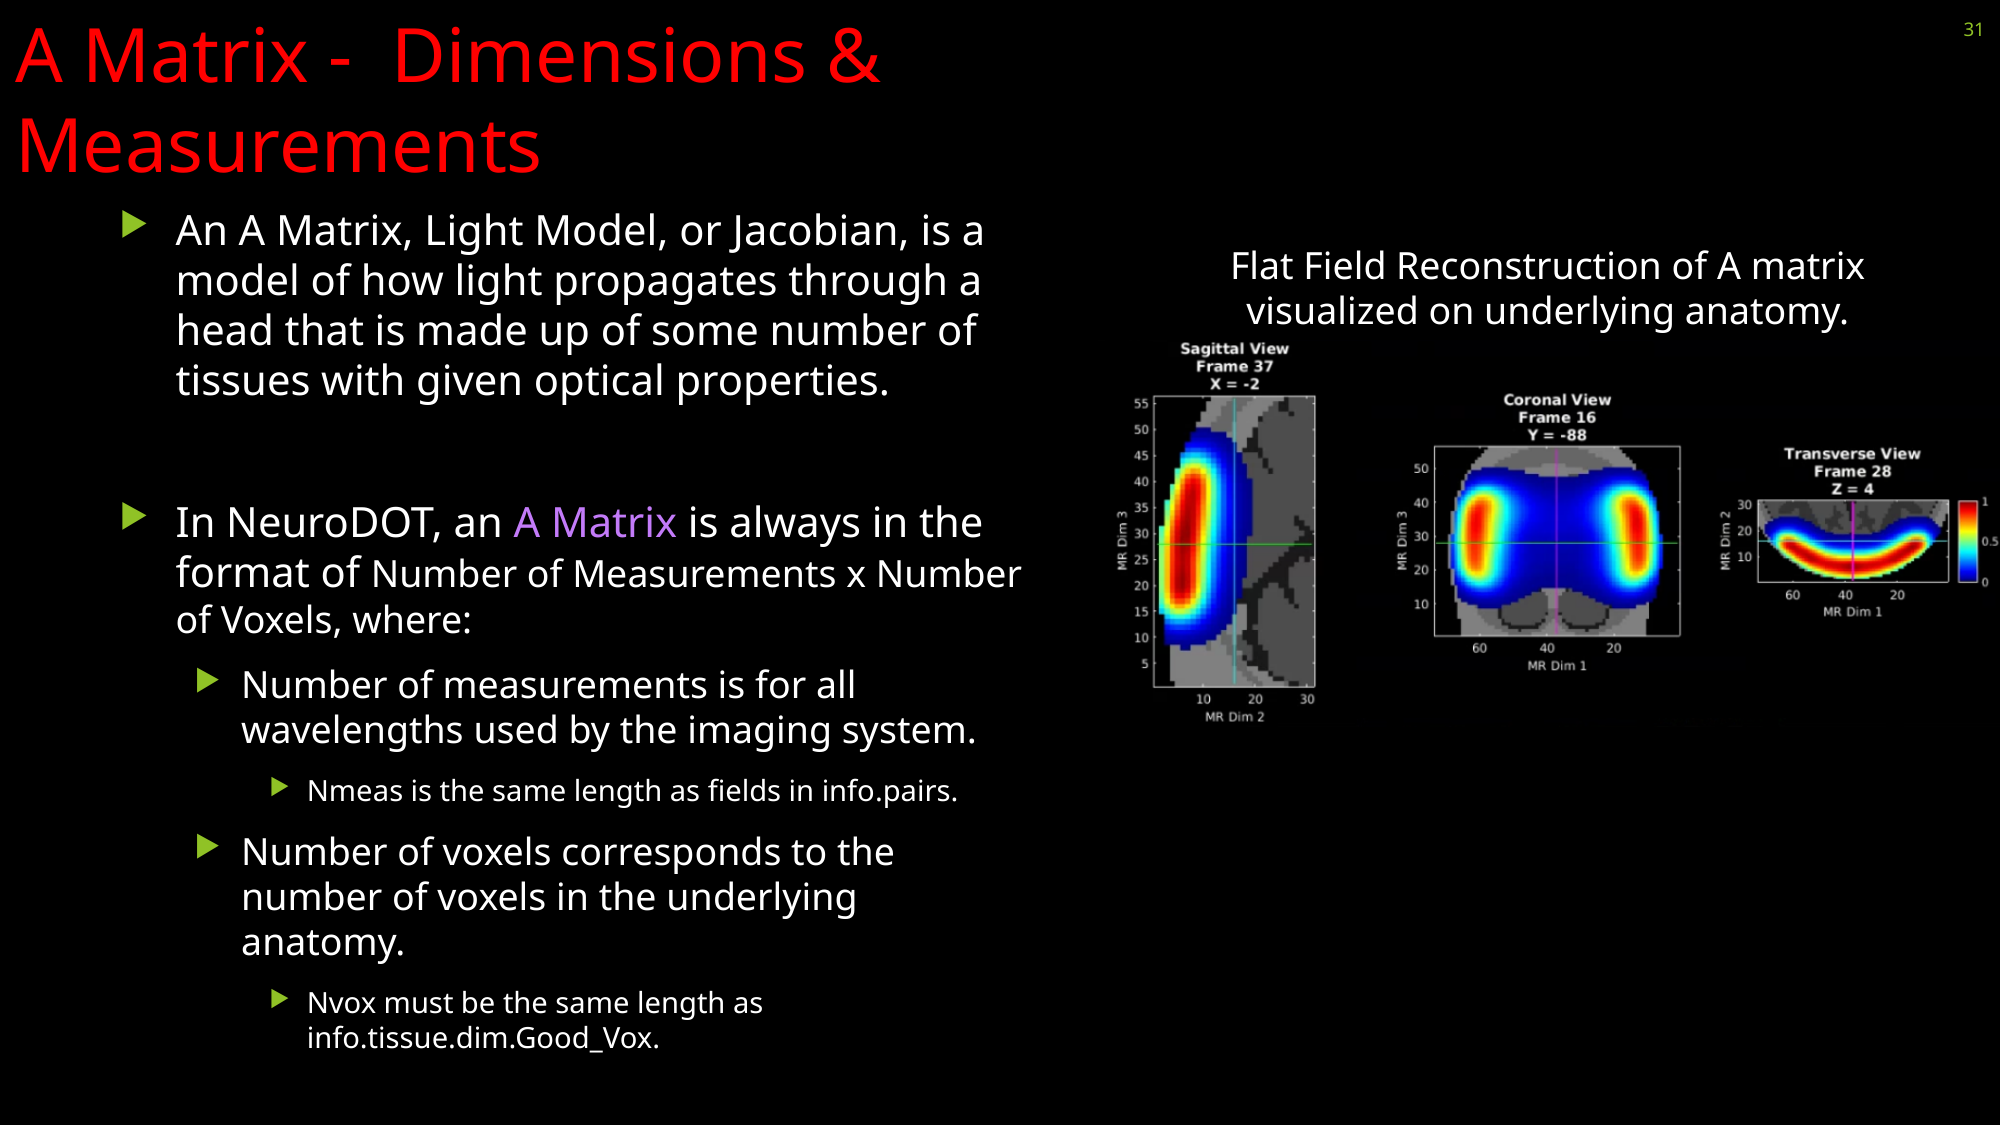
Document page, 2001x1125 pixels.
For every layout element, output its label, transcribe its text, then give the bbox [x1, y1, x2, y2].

text_box Flat Field Reconstruction of A matrix visualized on underlying anatomy. [1169, 234, 1927, 339]
title A Matrix - Dimensions & Measurements [0, 0, 1411, 217]
list An A Matrix, Light Model, or Jacobian, is a model of how light propagates through a head that is made up of some number of tissues with given optical properties. In NeuroDOT, an A Matrix is always in the format of Number of Measurements x Number of Voxels, where: Number of measurements is for all wavelengths used by the imaging system. Nmeas is the same length as fields in info.pairs. Number of voxels corresponds to the number of voxels in the underlying anatomy. Nvox must be the same length as info.tissue.dim.Good_Vox. [104, 195, 1039, 1083]
slide_number 31 [1887, 0, 2000, 60]
picture [1095, 340, 2000, 727]
